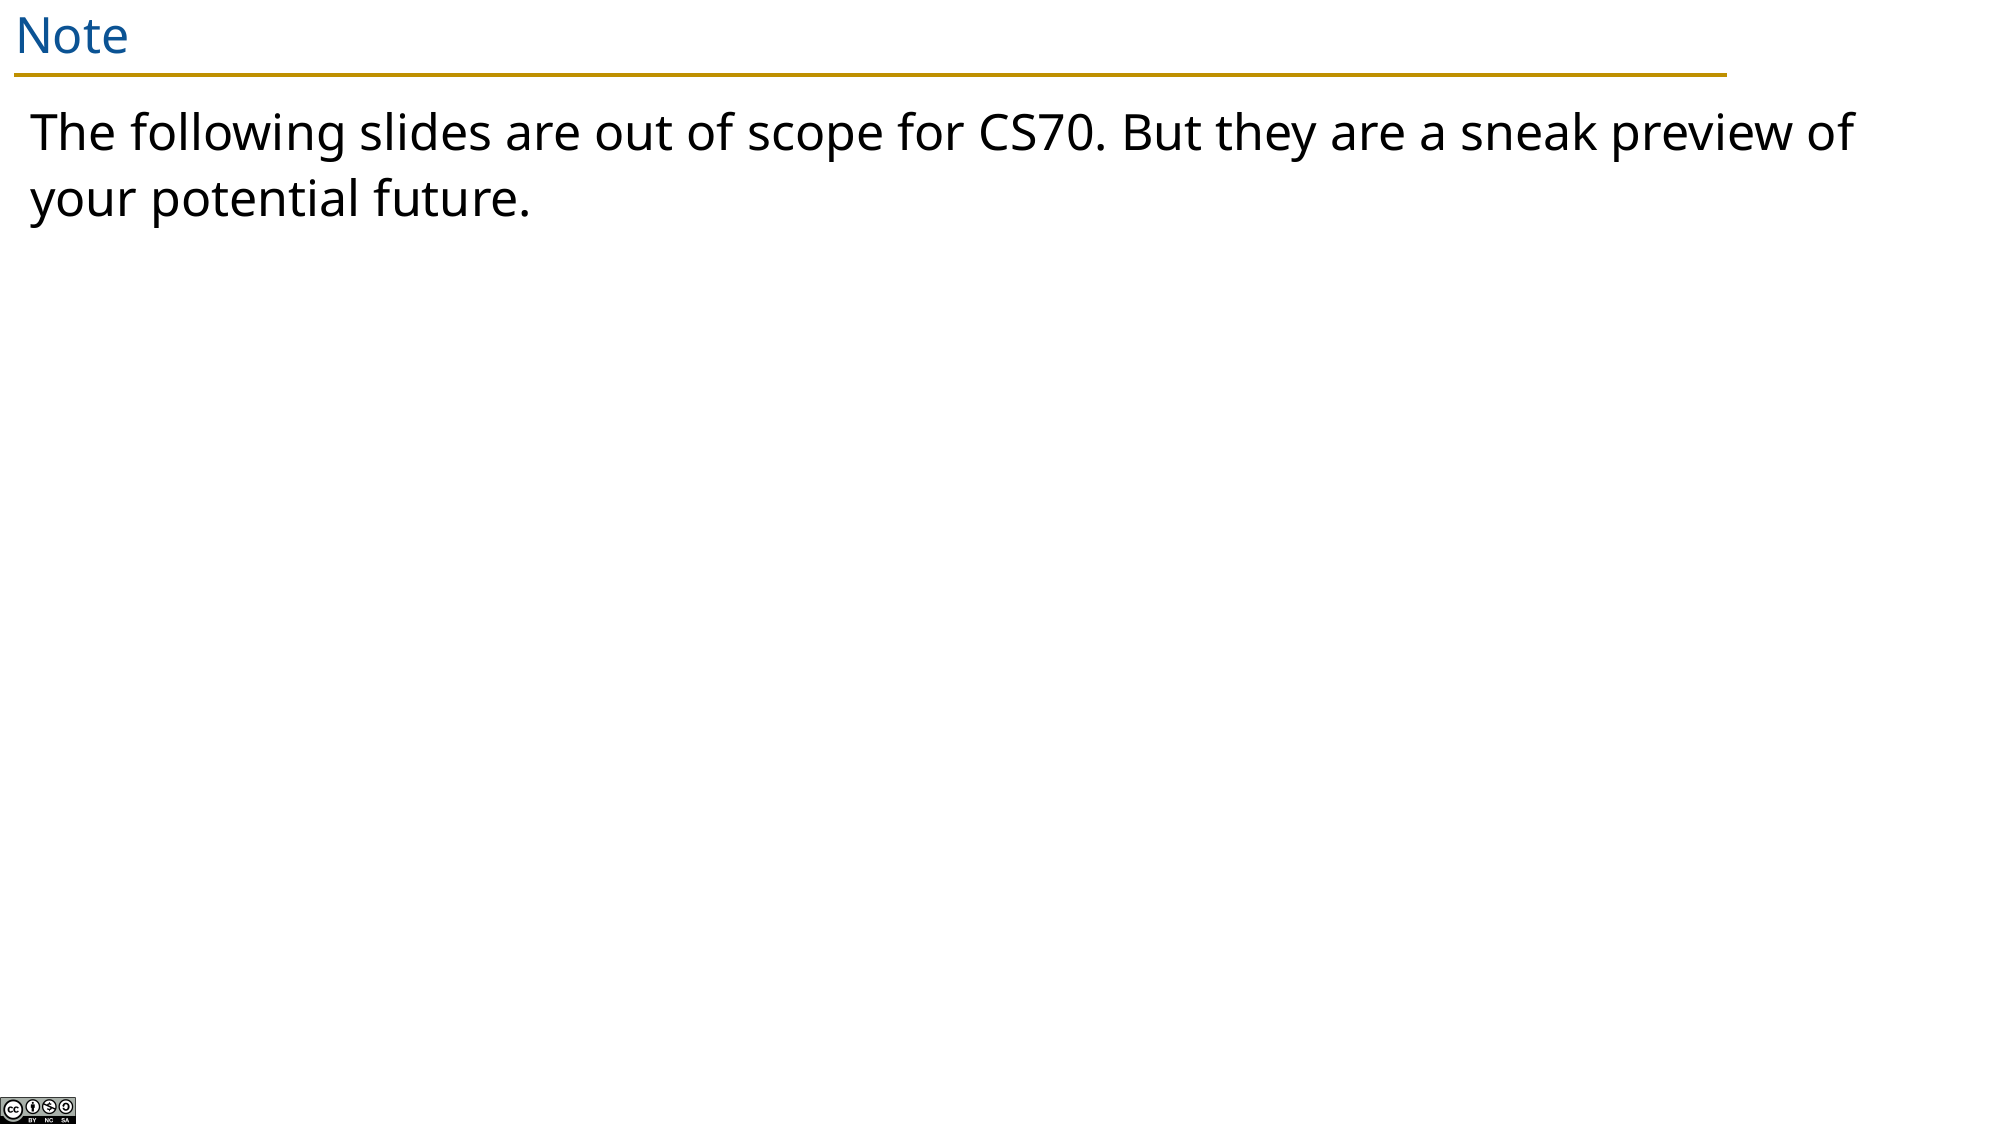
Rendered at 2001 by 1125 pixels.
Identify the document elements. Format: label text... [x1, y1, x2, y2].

list The following slides are out of scope for CS70. But they are a sneak preview of your potential future. [15, 87, 1900, 1013]
picture [0, 1097, 76, 1124]
title Note [0, 0, 1725, 75]
